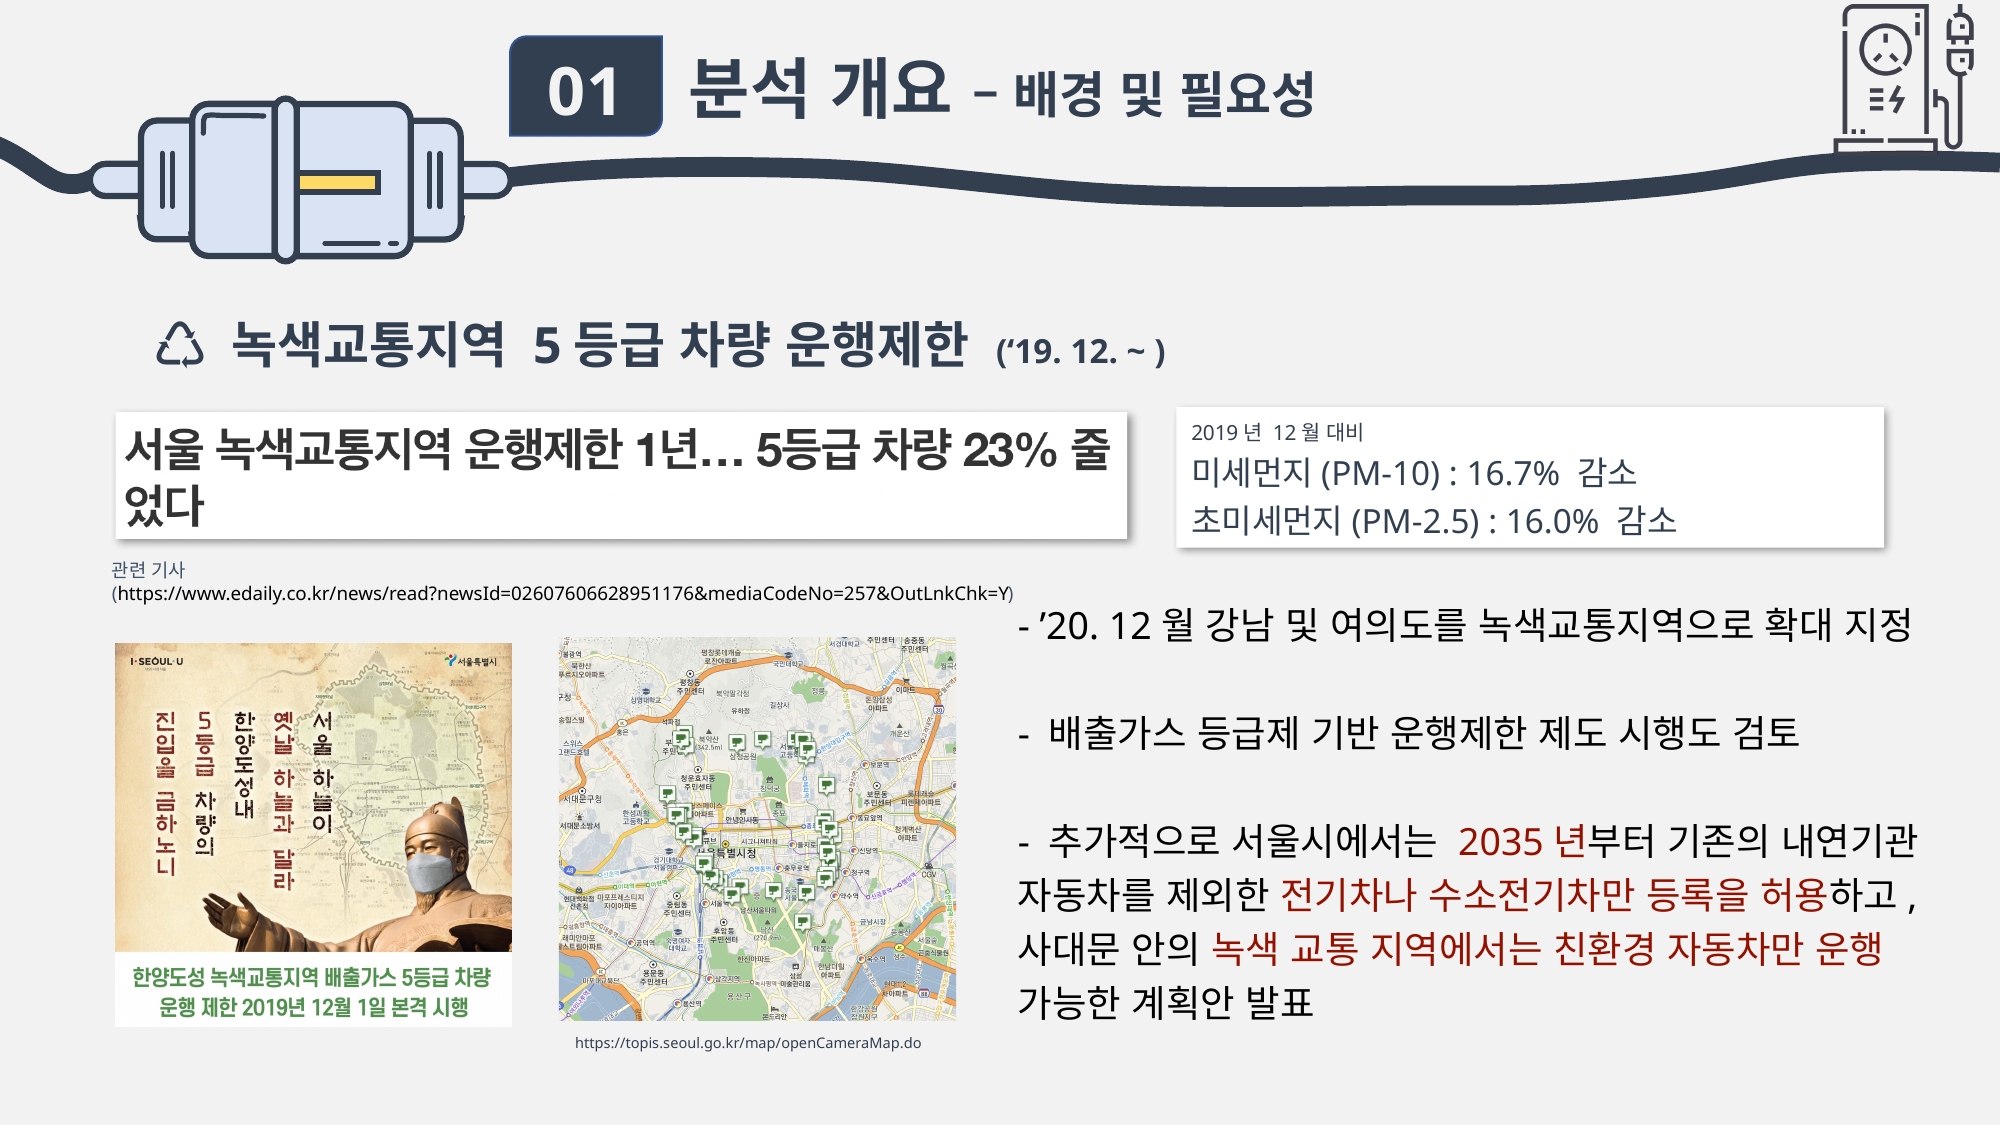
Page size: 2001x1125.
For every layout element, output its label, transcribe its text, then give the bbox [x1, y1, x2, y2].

picture [115, 643, 512, 1027]
text_box ♺ 녹색교통지역 5등급 차량 운행제한 (‘19. 12. ~ ) [140, 305, 1267, 381]
picture [1827, 4, 1980, 156]
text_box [0, 98, 297, 262]
text_box 관련 기사 (https://www.edaily.co.kr/news/read?newsId=02607606628951176&mediaCodeNo=257&OutLnkChk=Y) [97, 551, 1029, 612]
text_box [297, 104, 2000, 257]
picture [558, 637, 957, 1021]
text_box - ’20. 12월 강남 및 여의도를 녹색교통지역으로 확대 지정 - 배출가스 등급제 기반 운행제한 제도 시행도 검토 - 추가적으로 서울시에서는 2035년부터 기존의 내연기관 자동차를 제외한 전기차나 수소전기차만 등록을 허용하고, 사대문 안의 녹색 교통 지역에서는 친환경 자동차만 운행 가능한 계획안 발표 [1003, 585, 1935, 1033]
text_box 분석 개요 – 배경 및 필요성 [673, 39, 1480, 104]
text_box 01 [509, 35, 663, 104]
text_box 2019년 12월 대비 미세먼지(PM-10) : 16.7% 감소 초미세먼지(PM-2.5) : 16.0% 감소 [1176, 407, 1885, 548]
text_box https://topis.seoul.go.kr/map/openCameraMap.do [558, 1026, 943, 1080]
picture [115, 412, 1128, 539]
